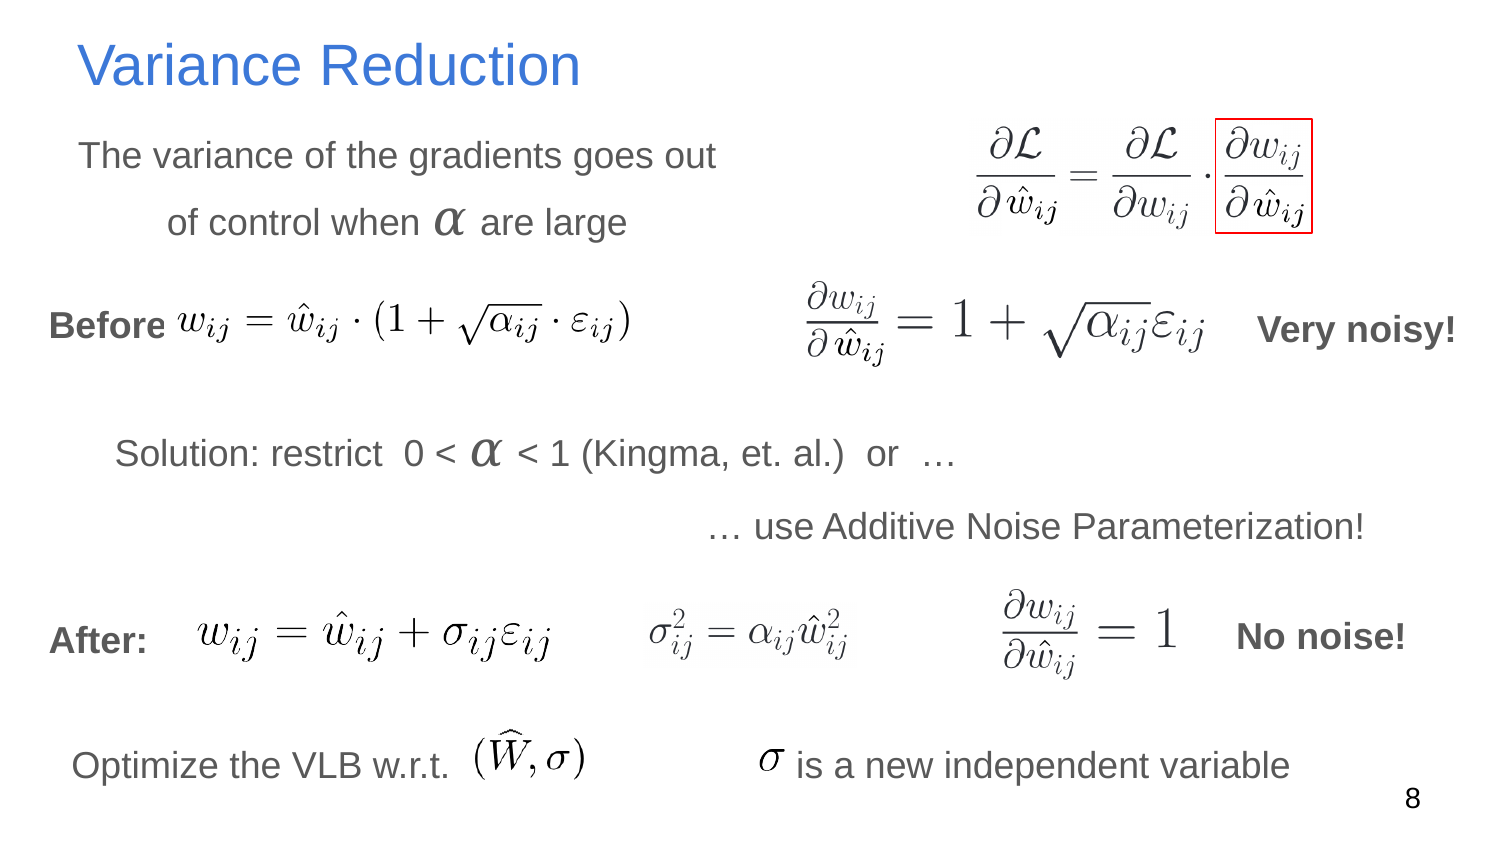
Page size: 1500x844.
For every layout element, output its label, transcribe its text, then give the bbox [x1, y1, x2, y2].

list Solution: restrict 0 < 𝛼 < 1 (Kingma, et. al.) or … [99, 392, 985, 457]
list is a new independent variable [781, 719, 1320, 785]
list Very noisy! [1241, 283, 1495, 348]
picture [643, 602, 857, 668]
list Before: [33, 279, 203, 344]
picture [968, 118, 1310, 236]
picture [164, 281, 639, 355]
list After: [33, 594, 186, 660]
slide_number 8 [1389, 764, 1480, 830]
title Variance Reduction [62, 12, 1461, 107]
list The variance of the gradients goes out of control when 𝛼 are large [44, 109, 750, 192]
picture [759, 749, 785, 771]
picture [463, 727, 594, 789]
list Optimize the VLB w.r.t. [56, 718, 627, 784]
picture [999, 587, 1200, 682]
picture [197, 609, 550, 663]
list No noise! [1221, 590, 1441, 656]
list … use Additive Noise Parameterization! [690, 480, 1500, 545]
picture [798, 274, 1209, 369]
